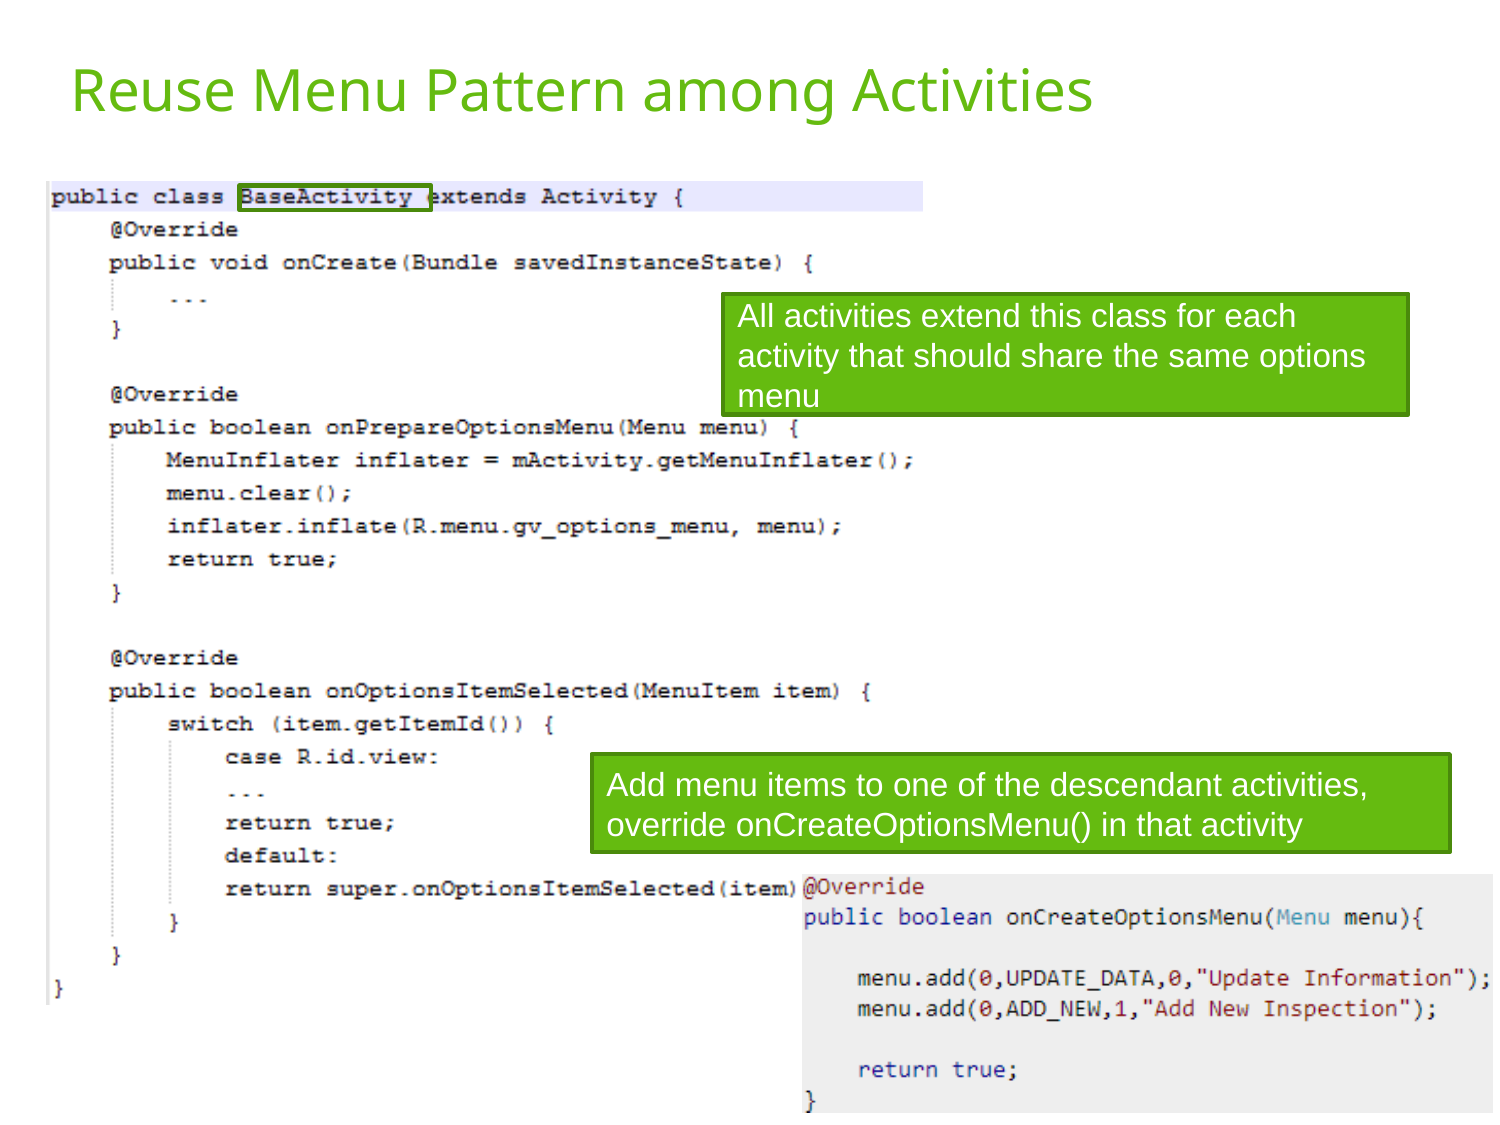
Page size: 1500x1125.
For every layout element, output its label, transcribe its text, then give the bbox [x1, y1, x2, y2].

title Reuse Menu Pattern among Activities [70, 52, 1430, 139]
text_box Add menu items to one of the descendant activities, override onCreateOptionsMenu() in that activity [928, 752, 1452, 854]
text_box All activities extend this class for each activity that should share the same options menu [928, 292, 1410, 417]
picture [46, 180, 1493, 1114]
